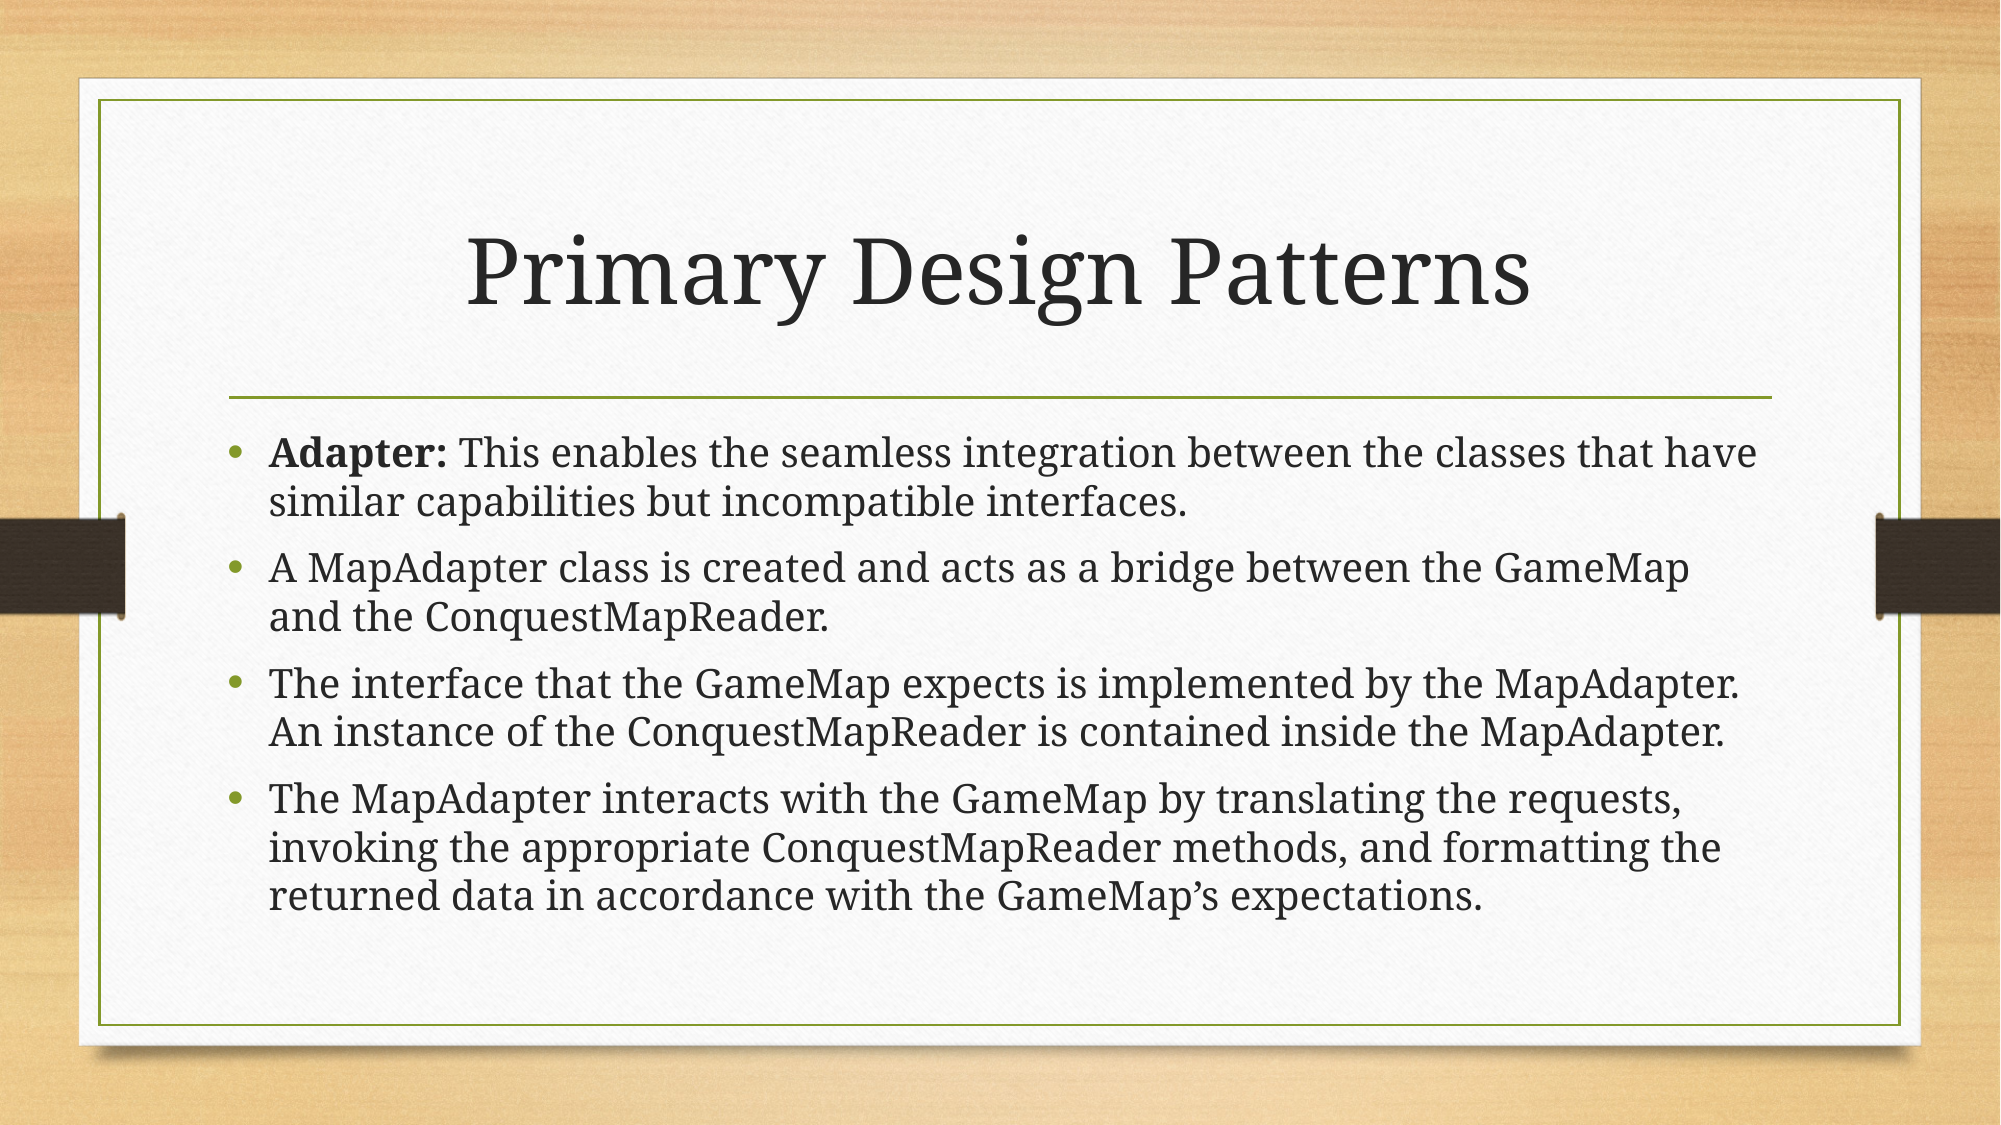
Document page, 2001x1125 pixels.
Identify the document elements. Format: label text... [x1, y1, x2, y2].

title Primary Design Patterns [212, 161, 1788, 375]
list Adapter: This enables the seamless integration between the classes that have similar capabilities but incompatible interfaces. A MapAdapter class is created and acts as a bridge between the GameMap and the ConquestMapReader. The interface that the GameMap expects is implemented by the MapAdapter. An instance of the ConquestMapReader is contained inside the MapAdapter. The MapAdapter interacts with the GameMap by translating the requests, invoking the appropriate ConquestMapReader methods, and formatting the returned data in accordance with the GameMap’s expectations. [212, 419, 1788, 964]
picture [0, 0, 2001, 1125]
